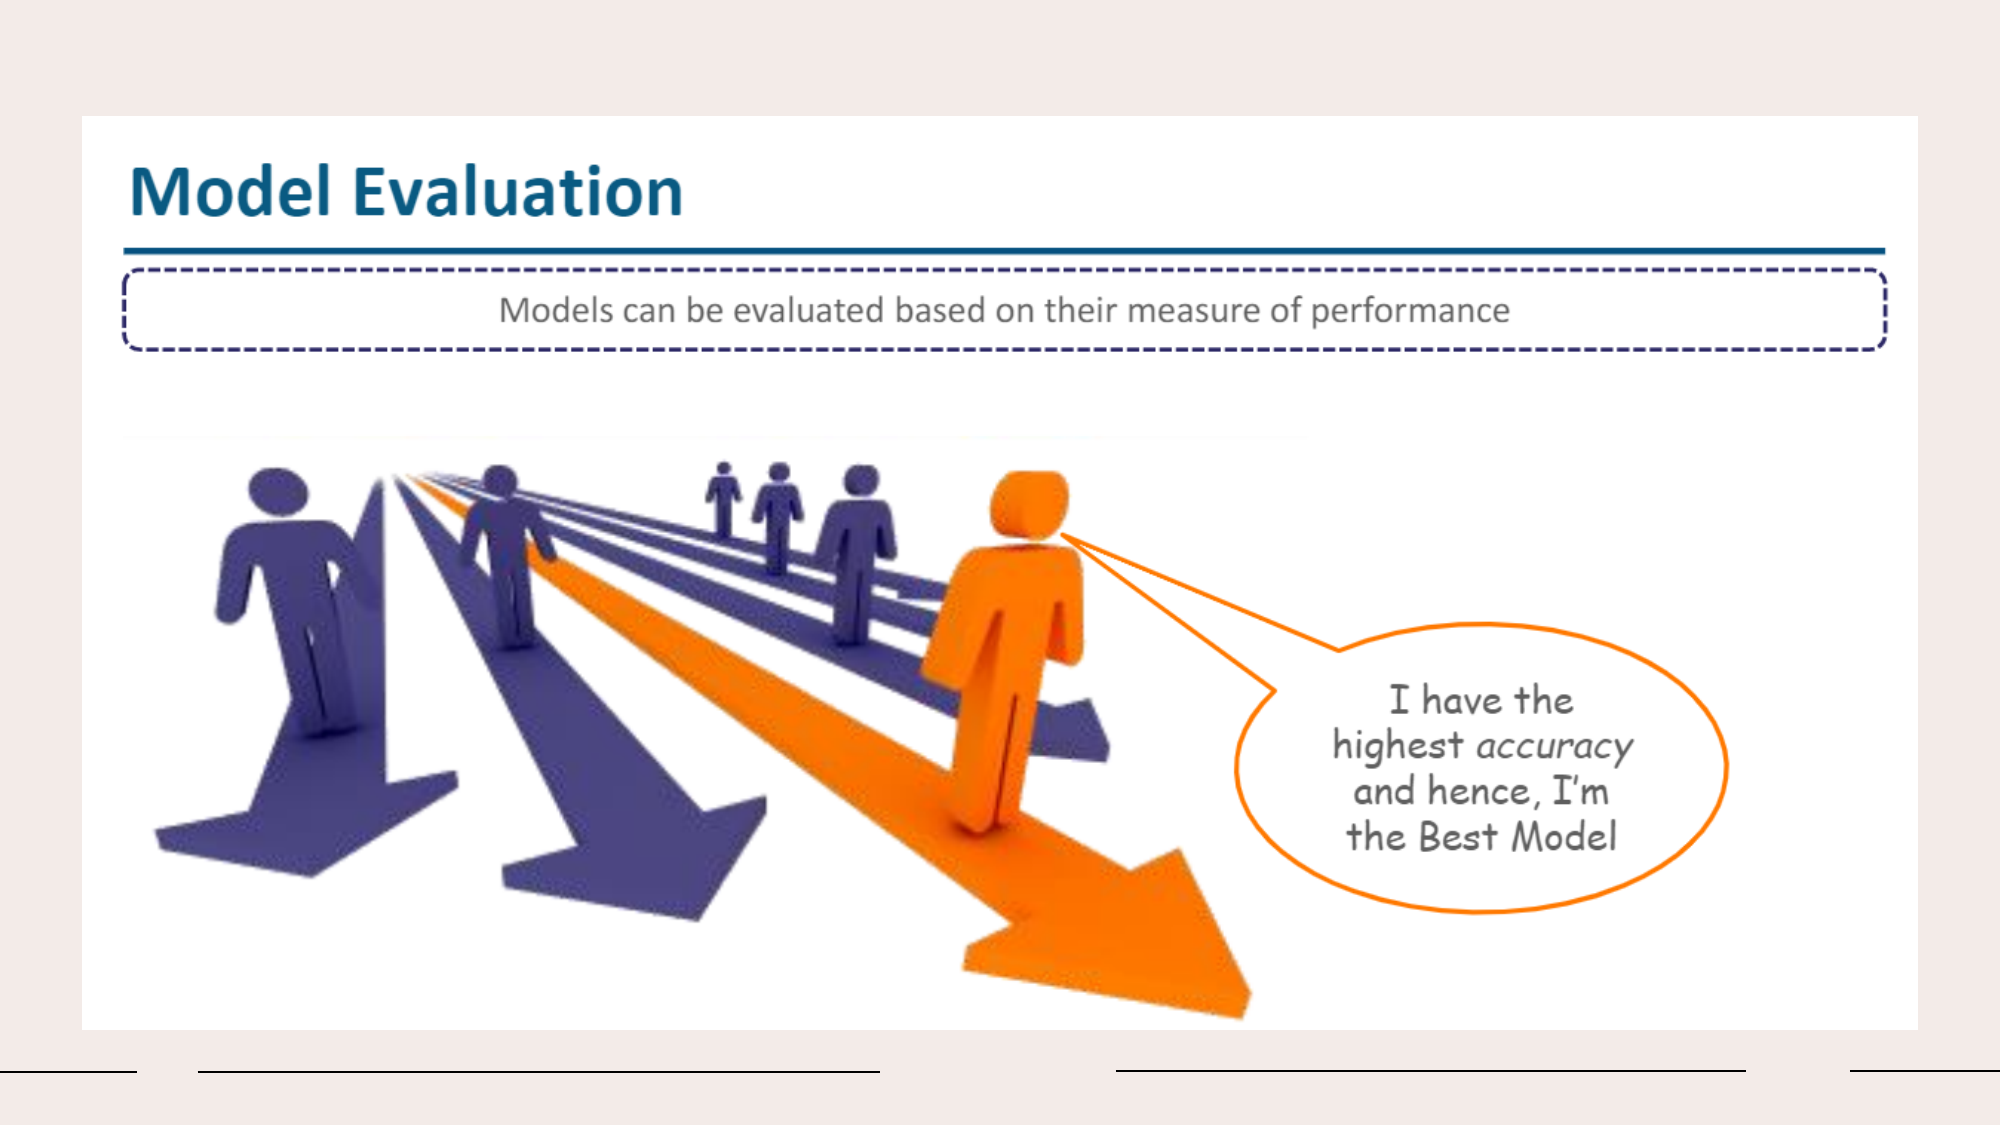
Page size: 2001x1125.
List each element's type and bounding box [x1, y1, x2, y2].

picture [82, 116, 1918, 1030]
